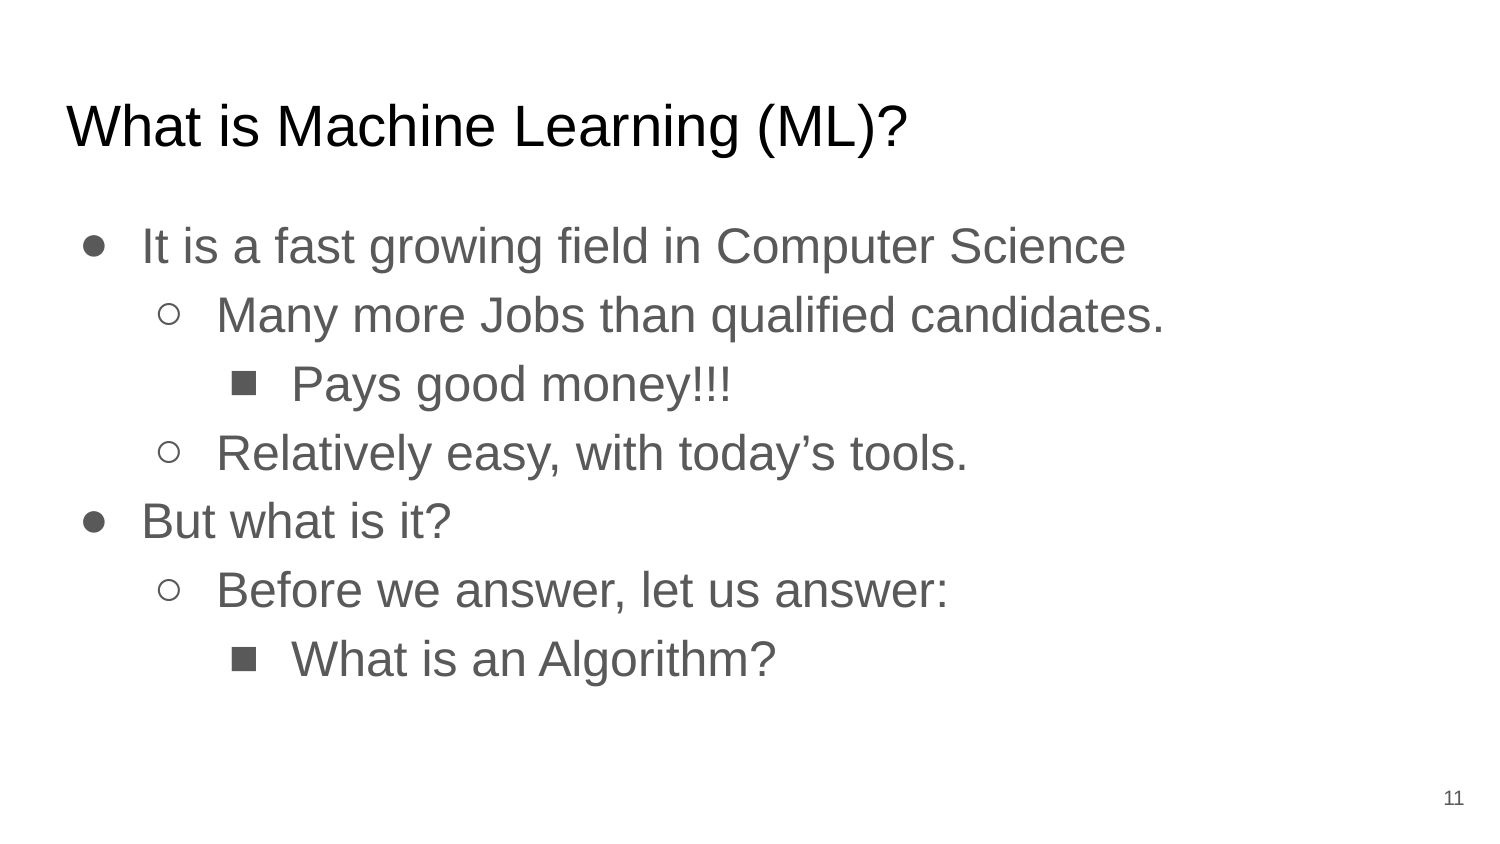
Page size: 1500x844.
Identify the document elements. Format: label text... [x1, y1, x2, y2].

list It is a fast growing field in Computer Science Many more Jobs than qualified candidates. Pays good money!!! Relatively easy, with today’s tools. But what is it? Before we answer, let us answer: What is an Algorithm? [51, 189, 1449, 750]
title What is Machine Learning (ML)? [51, 72, 1449, 167]
slide_number ‹#› [1389, 764, 1480, 830]
